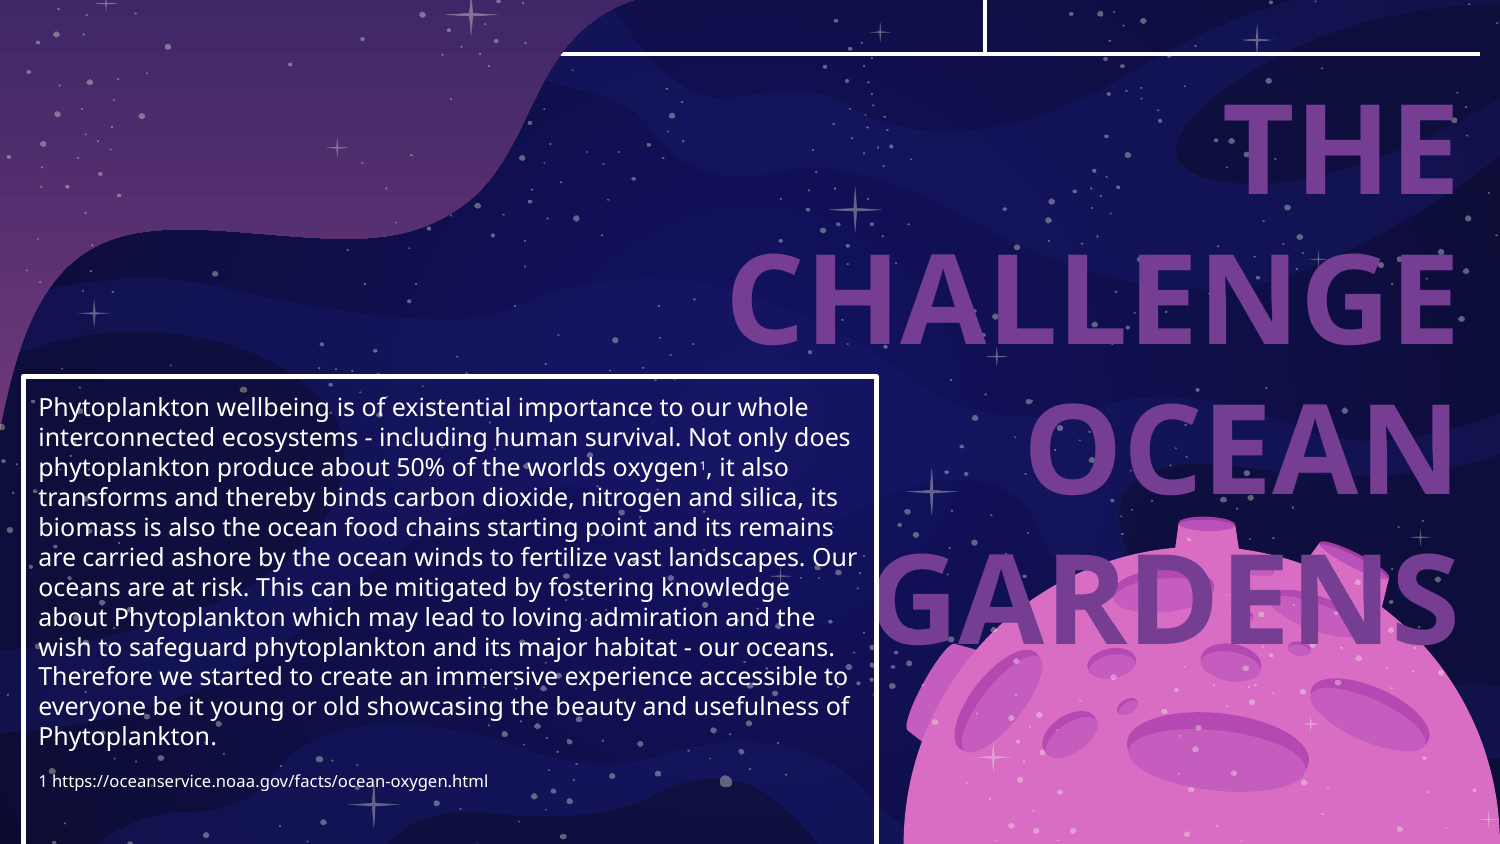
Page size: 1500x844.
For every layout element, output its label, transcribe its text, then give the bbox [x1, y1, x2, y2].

picture [0, 0, 1500, 844]
title Phytoplankton wellbeing is of existential importance to our whole interconnected ecosystems - including human survival. Not only does phytoplankton produce about 50% of the worlds oxygen1, it also transforms and thereby binds carbon dioxide, nitrogen and silica, its biomass is also the ocean food chains starting point and its remains are carried ashore by the ocean winds to fertilize vast landscapes. Our oceans are at risk. This can be mitigated by fostering knowledge about Phytoplankton which may lead to loving admiration and the wish to safeguard phytoplankton and its major habitat - our oceans. Therefore we started to create an immersive experience accessible to everyone be it young or old showcasing the beauty and usefulness of Phytoplankton. 1 https://oceanservice.noaa.gov/facts/ocean-oxygen.html [23, 376, 877, 844]
title THE CHALLENGE OCEAN GARDENS [541, 54, 1476, 356]
